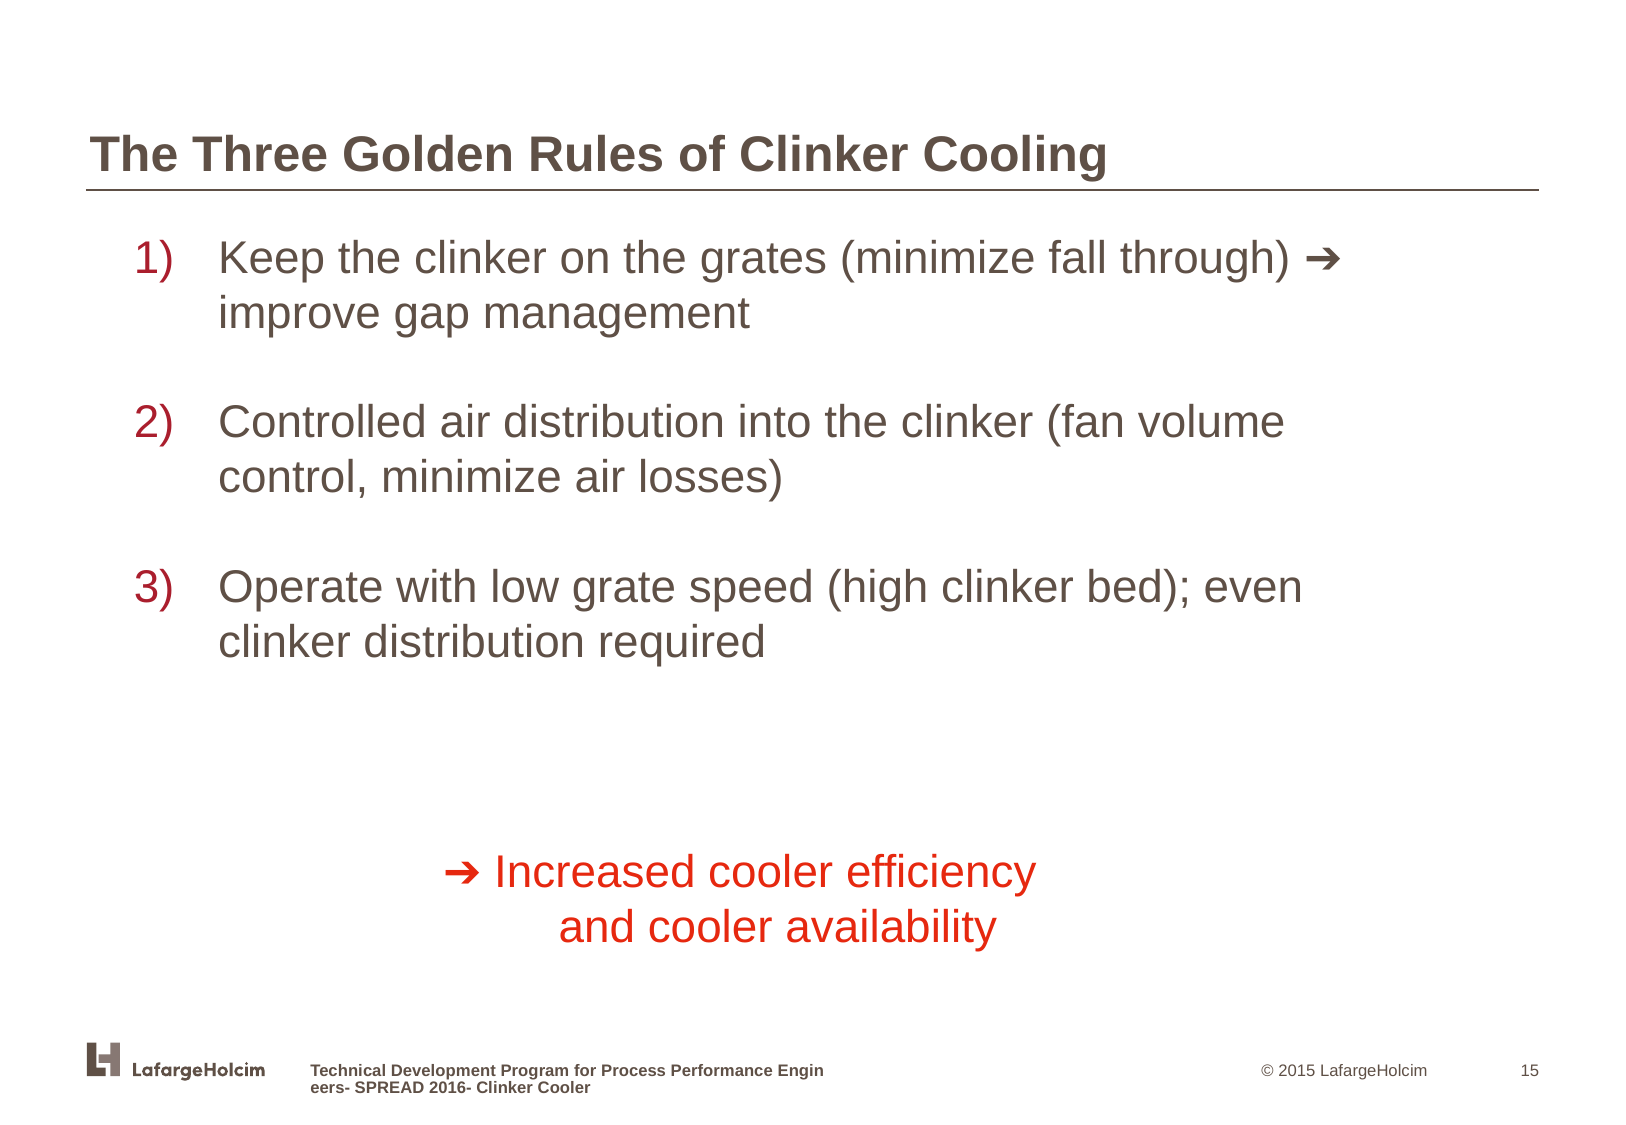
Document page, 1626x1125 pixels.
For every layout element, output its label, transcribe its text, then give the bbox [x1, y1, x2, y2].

text_box 15 [1467, 1052, 1539, 1080]
text_box Keep the clinker on the grates (minimize fall through) ➔ improve gap management Controlled air distribution into the clinker (fan volume control, minimize air losses) Operate with low grate speed (high clinker bed); even clinker distribution required [118, 219, 1417, 824]
text_box ➔ Increased cooler efficiency and cooler availability [140, 834, 1353, 1012]
text_box The Three Golden Rules of Clinker Cooling [89, 54, 1529, 184]
footer Technical Development Program for Process Performance Engineers- SPREAD 2016- Clinker Cooler [310, 1052, 831, 1080]
